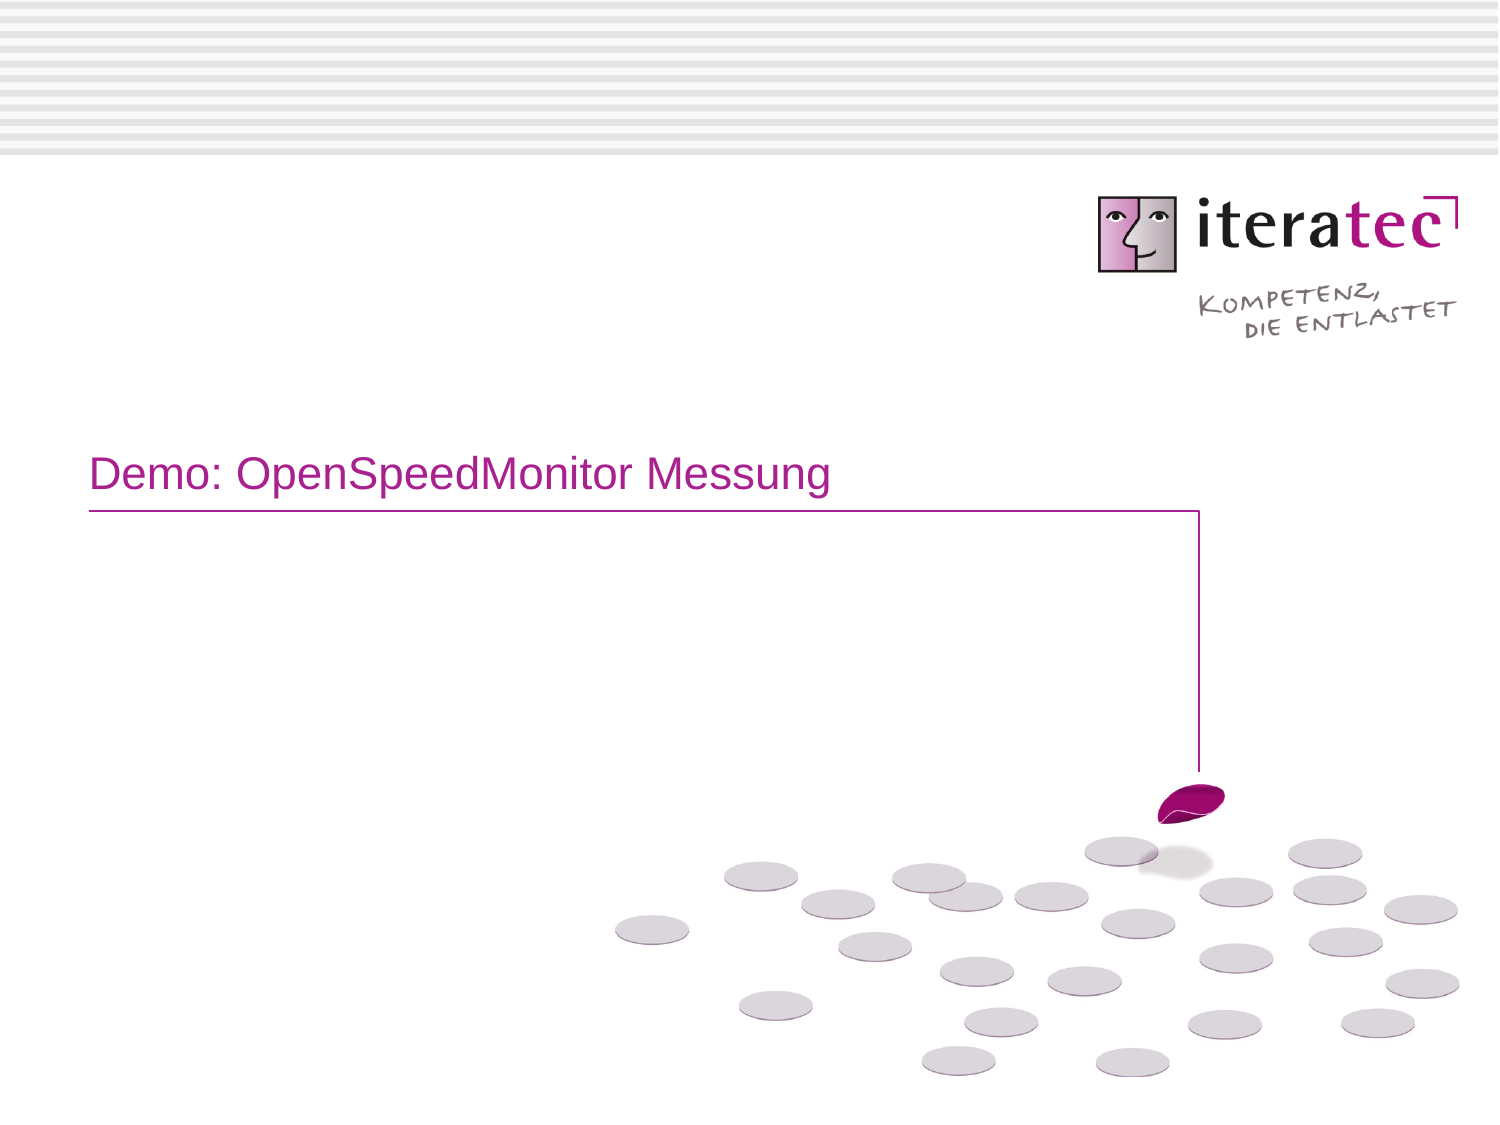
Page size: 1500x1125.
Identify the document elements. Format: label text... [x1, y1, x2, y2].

picture [1098, 196, 1458, 338]
picture [357, 784, 1468, 1077]
title Demo: OpenSpeedMonitor Messung [88, 373, 1093, 511]
